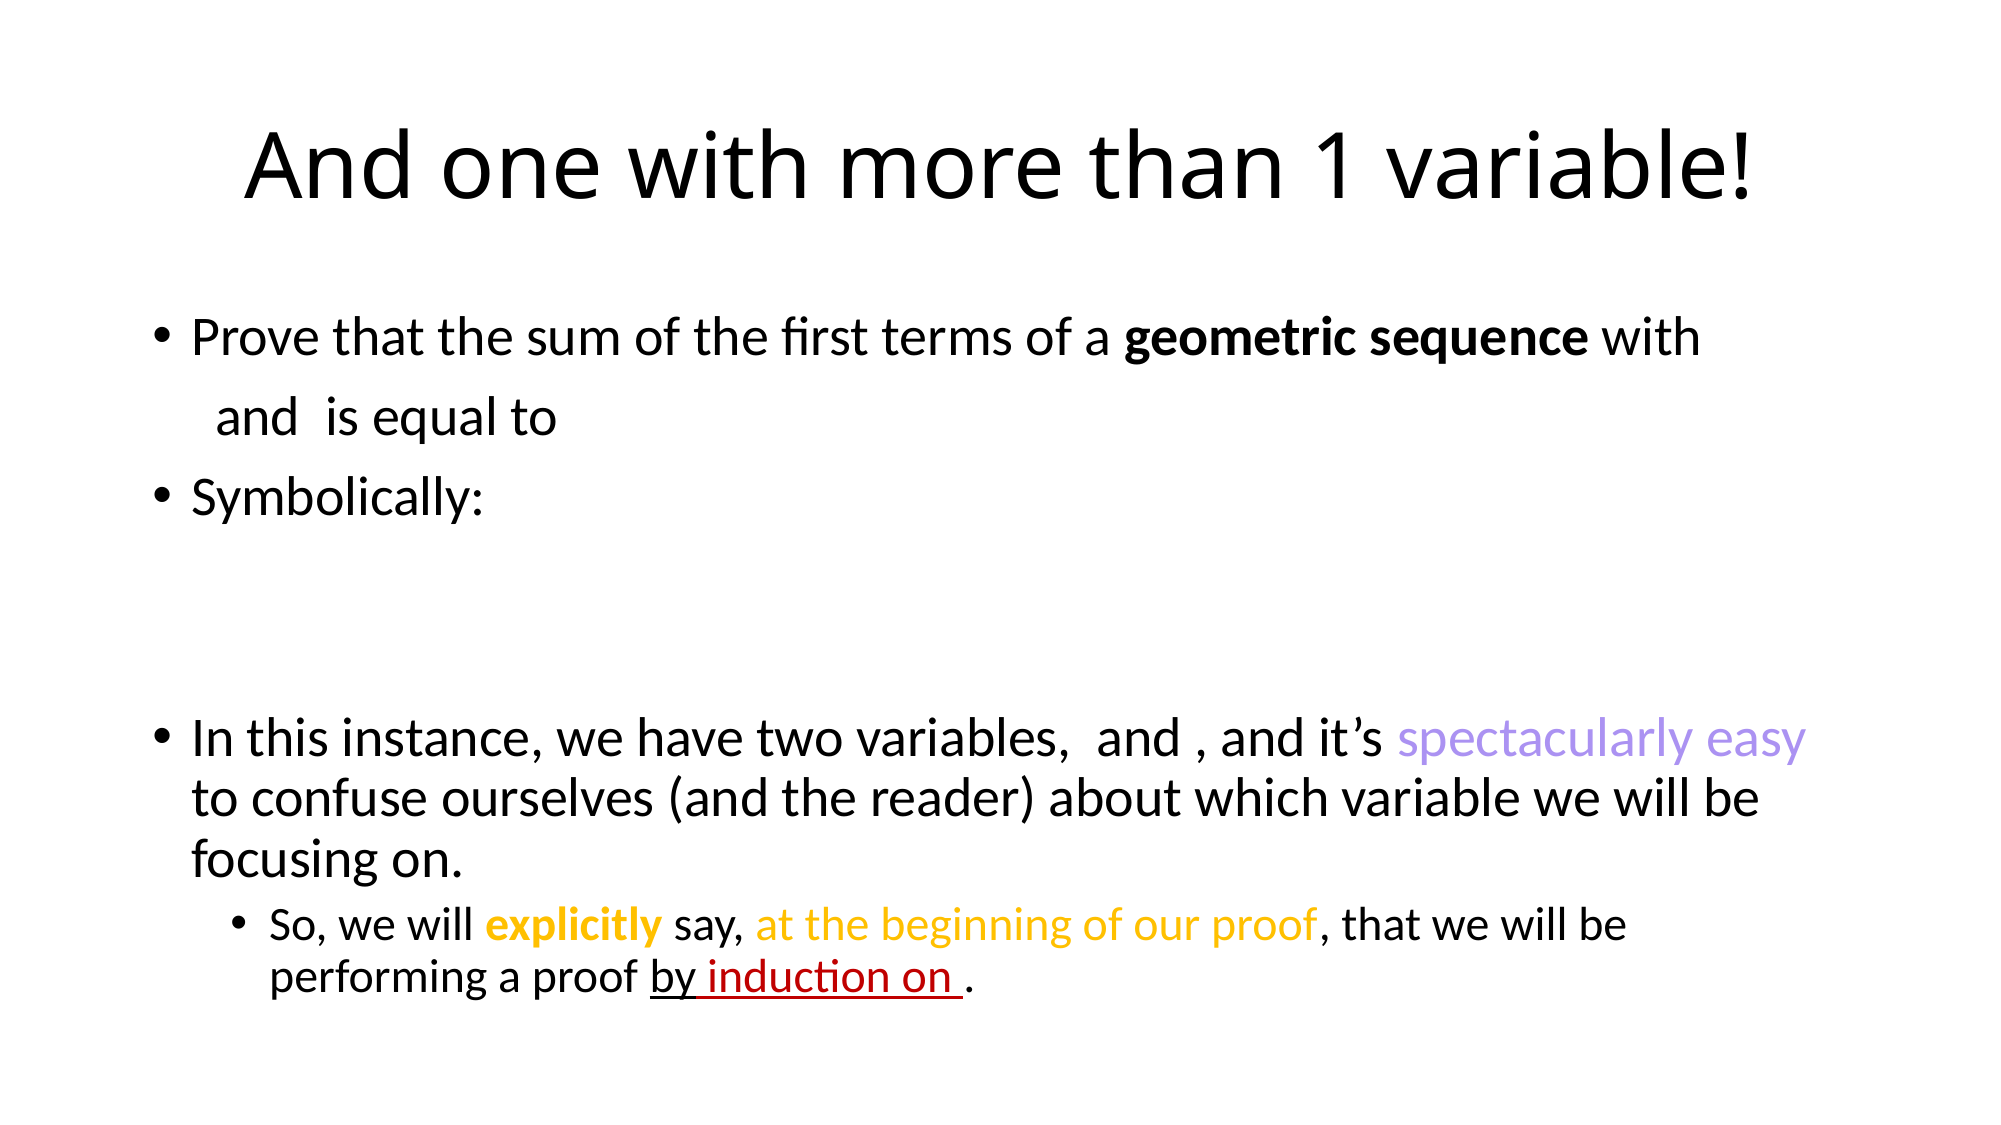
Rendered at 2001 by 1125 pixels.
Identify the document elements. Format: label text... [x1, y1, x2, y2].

title And one with more than 1 variable! [137, 59, 1863, 278]
